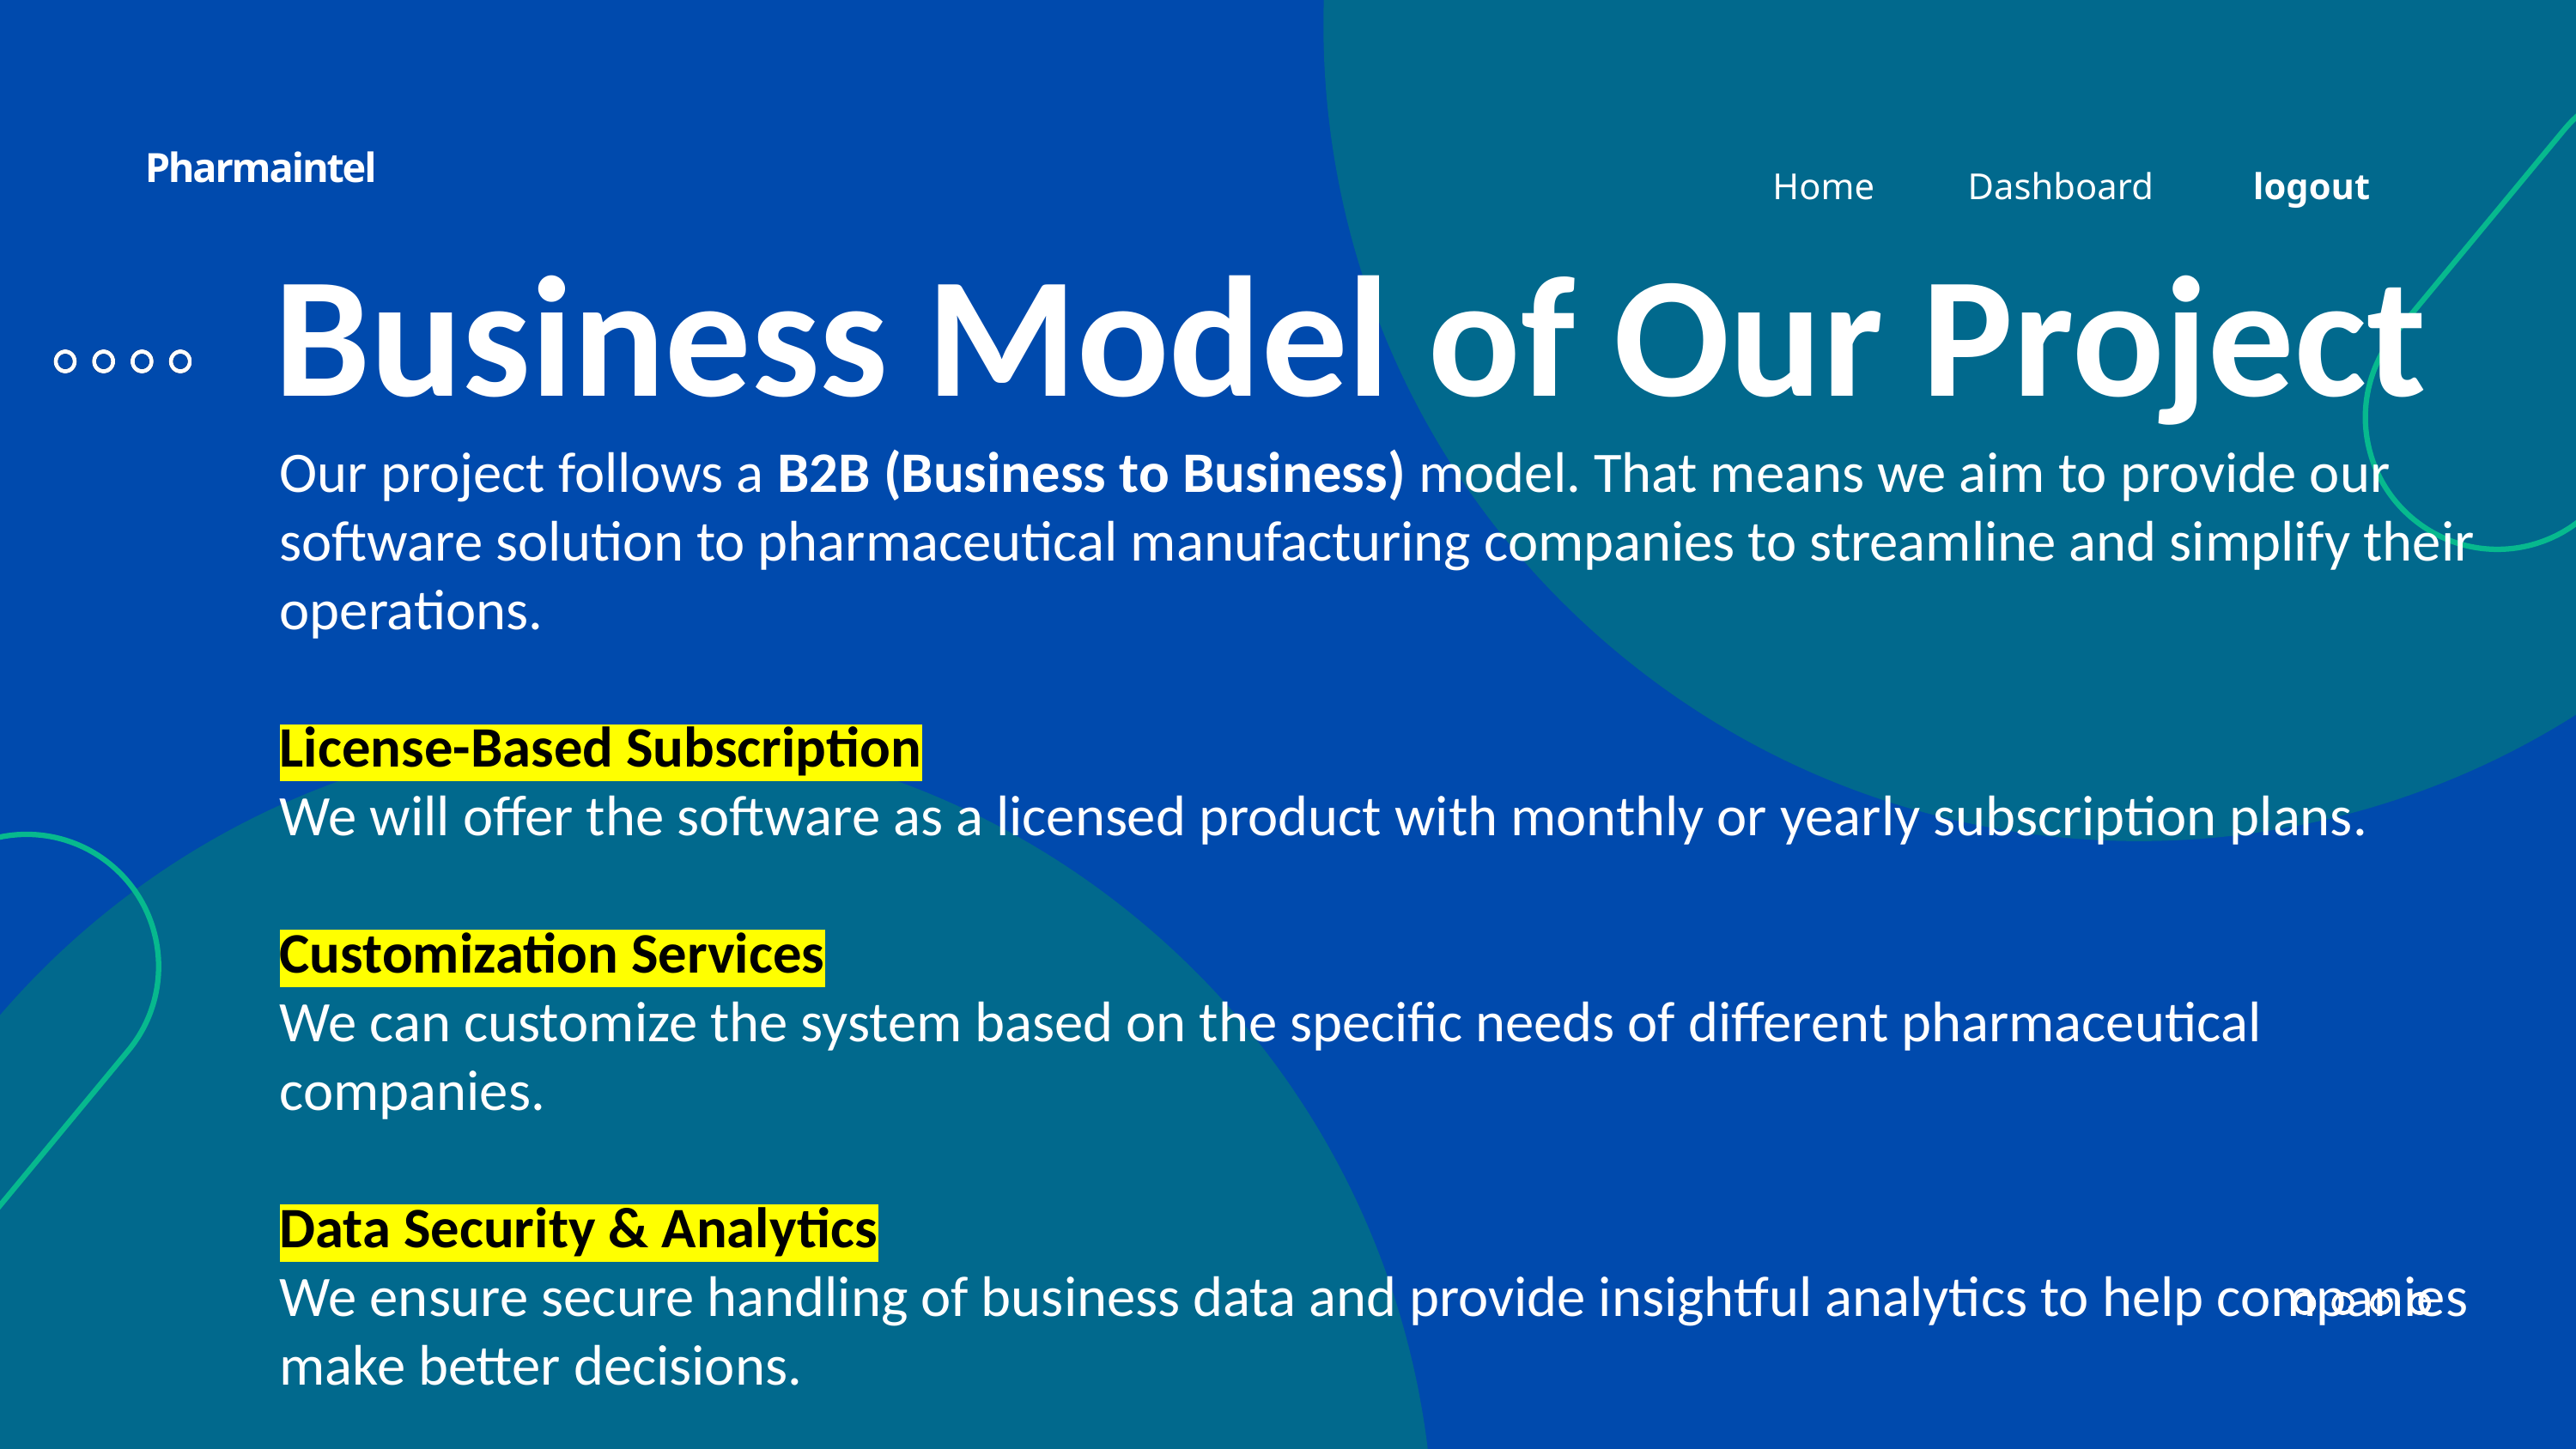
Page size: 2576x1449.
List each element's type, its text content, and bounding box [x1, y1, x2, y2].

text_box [2317, 183, 2576, 448]
text_box [53, 349, 192, 373]
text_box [1271, 0, 2576, 228]
text_box Pharmaintel [144, 151, 471, 191]
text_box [1758, 159, 2393, 203]
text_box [274, 231, 2524, 1407]
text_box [2527, 455, 2576, 731]
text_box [0, 936, 207, 1201]
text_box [0, 841, 1486, 1449]
